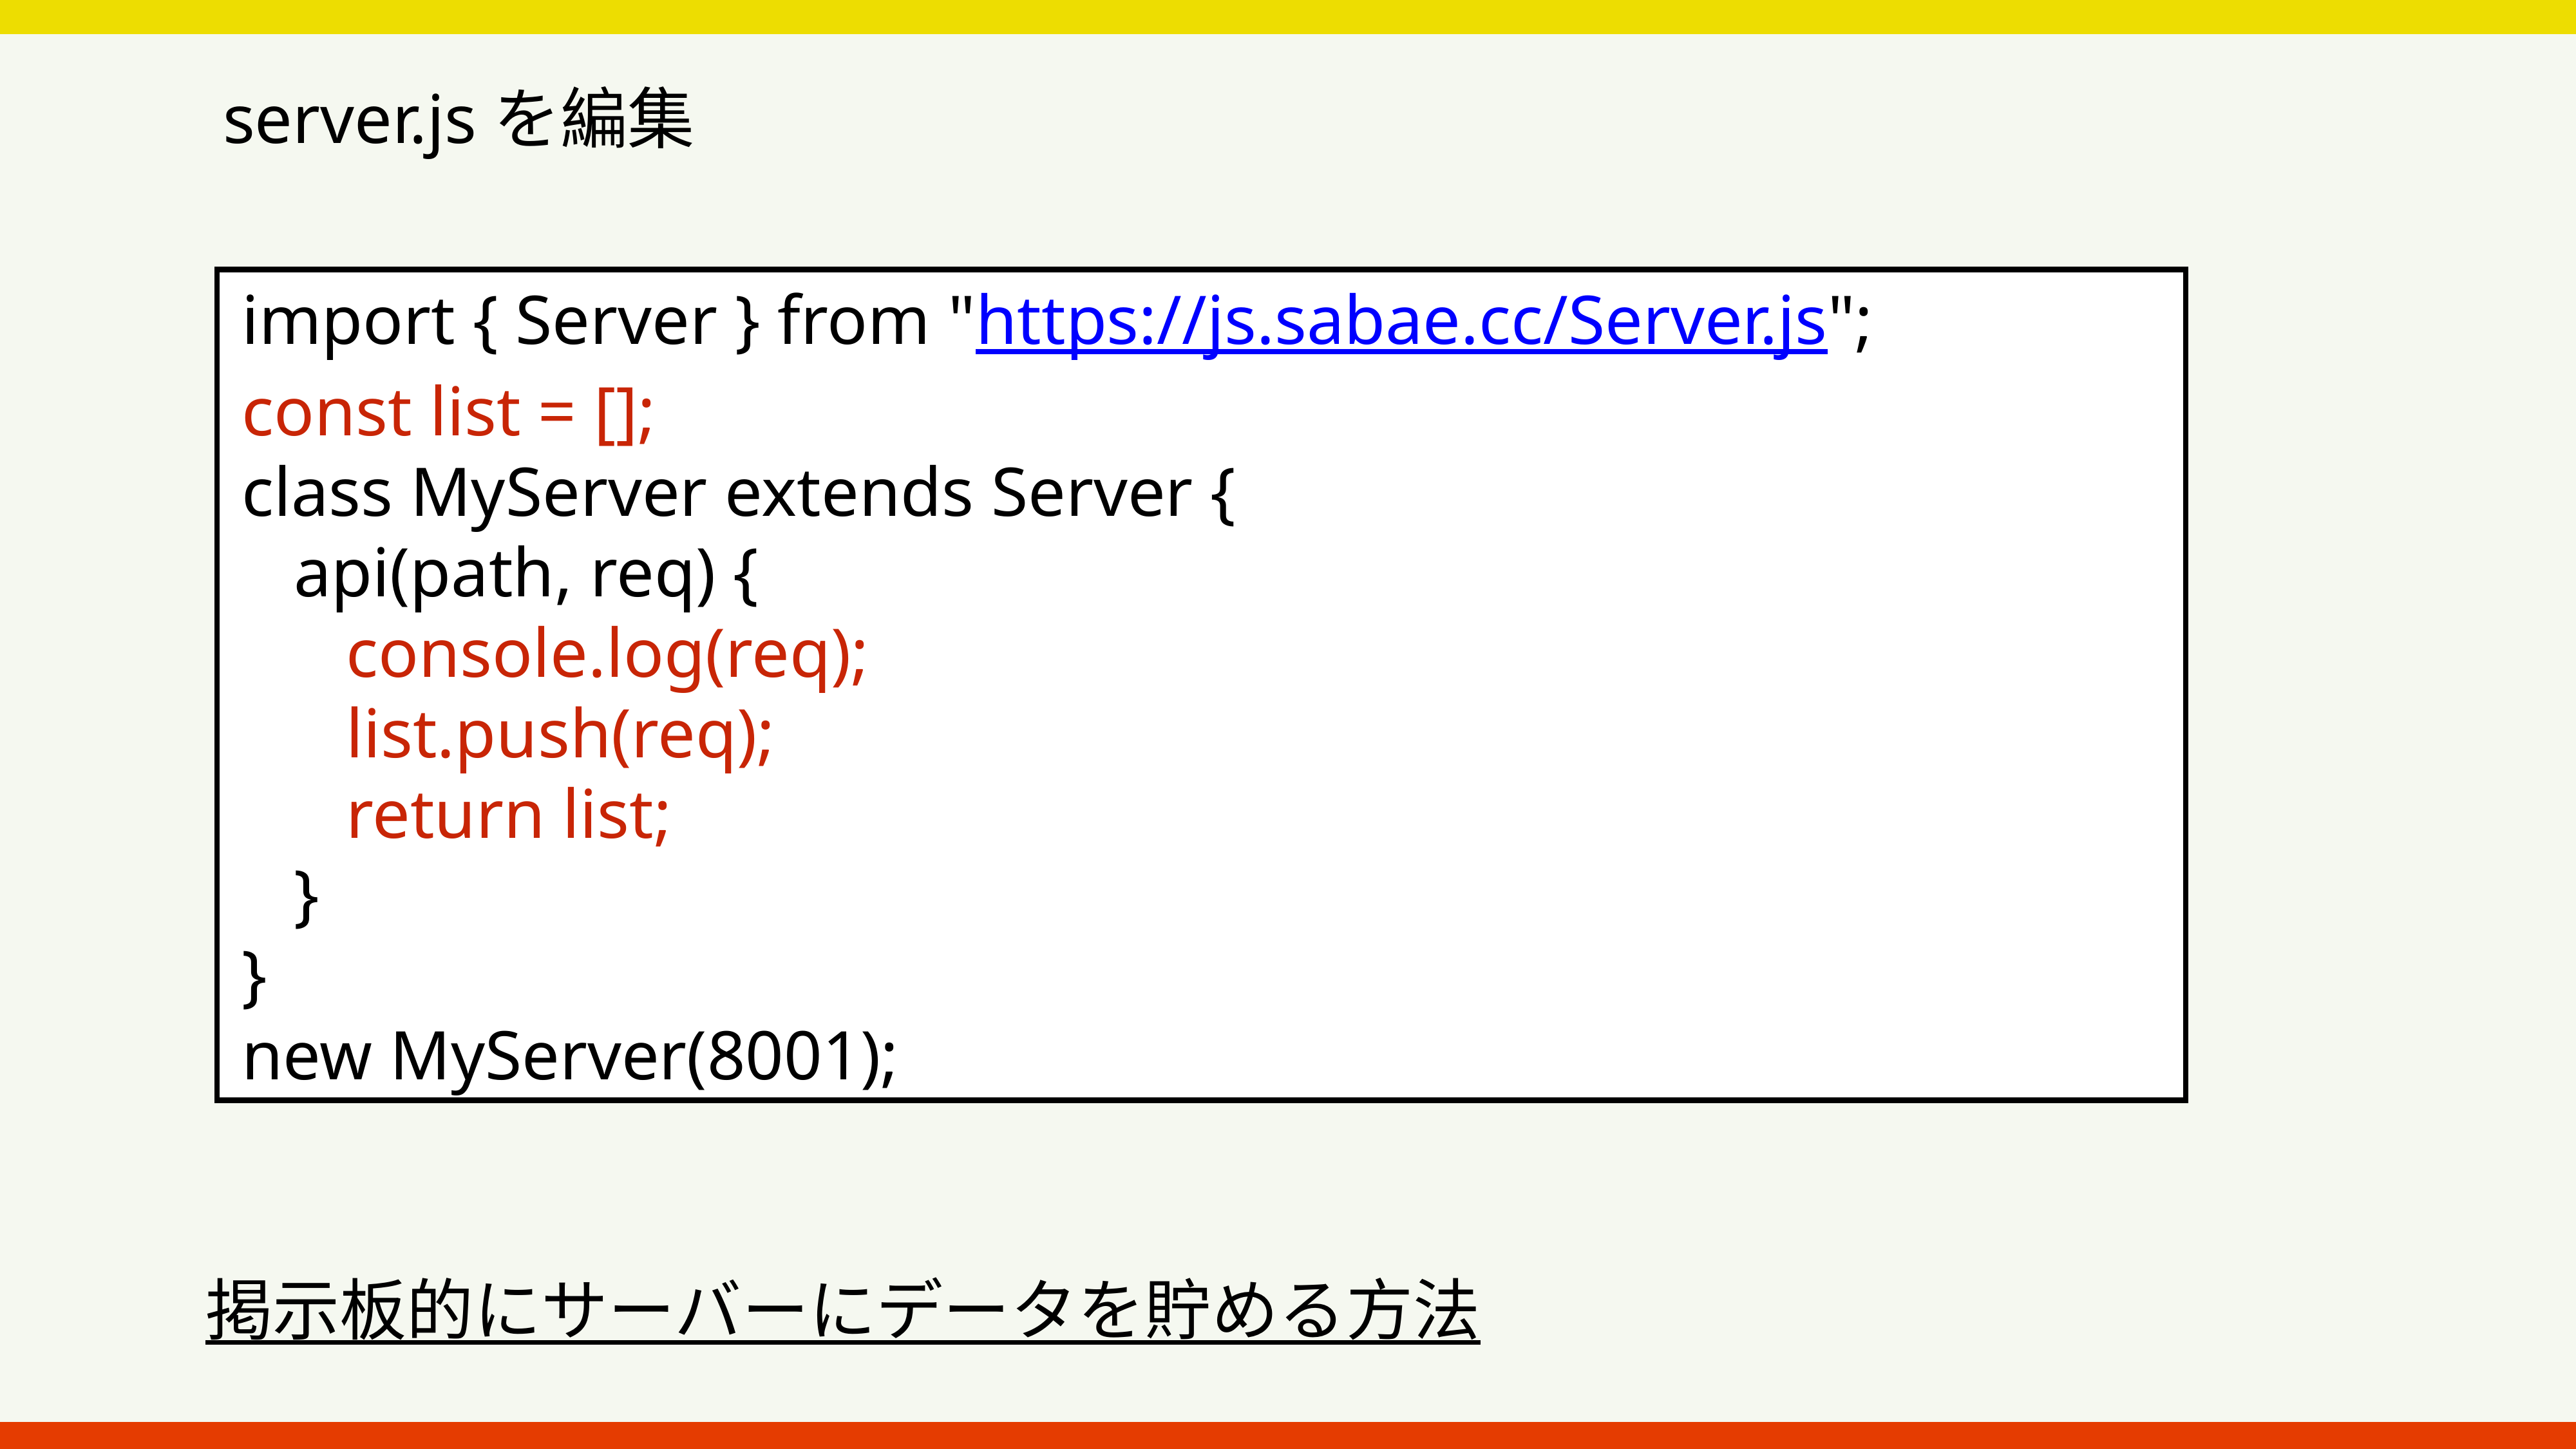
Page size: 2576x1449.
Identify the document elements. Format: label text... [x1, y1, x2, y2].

text_box import { Server } from "https://js.sabae.cc/Server.js"; const list = []; class MyServer extends Server { api(path, req) { console.log(req); list.push(req); return list; } } new MyServer(8001); [216, 269, 2186, 1101]
text_box server.jsを編集 [215, 69, 703, 165]
picture [0, 0, 2576, 34]
text_box 掲示板的にサーバーにデータを貯める方法 [198, 1260, 1488, 1356]
picture [0, 1422, 2576, 1449]
